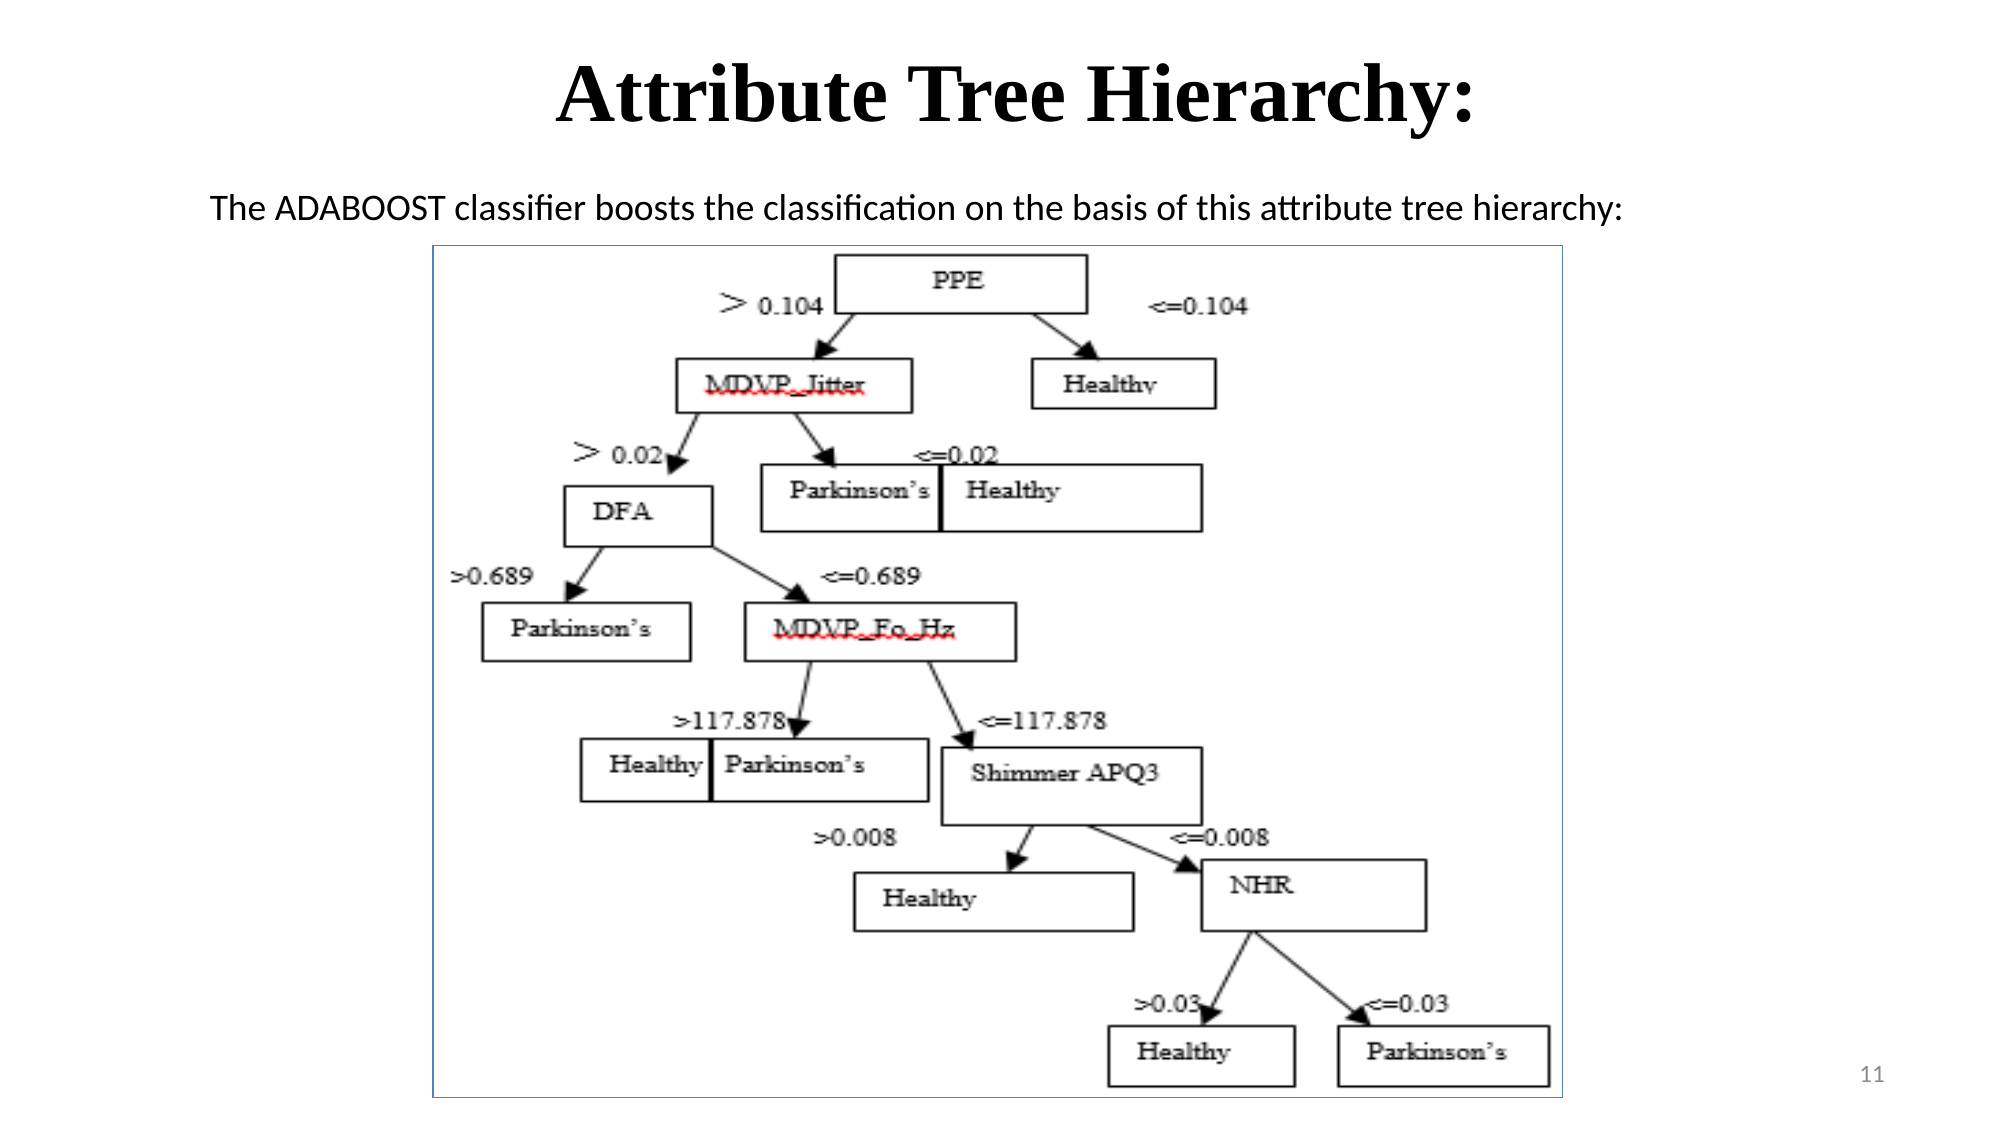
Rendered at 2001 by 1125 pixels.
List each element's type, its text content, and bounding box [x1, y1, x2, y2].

slide_number 11 [1564, 1042, 1900, 1103]
picture [433, 245, 1562, 1098]
text_box Attribute Tree Hierarchy: The ADABOOST classifier boosts the classification on the basis of this attribute tree hierarchy: [195, 30, 1820, 236]
